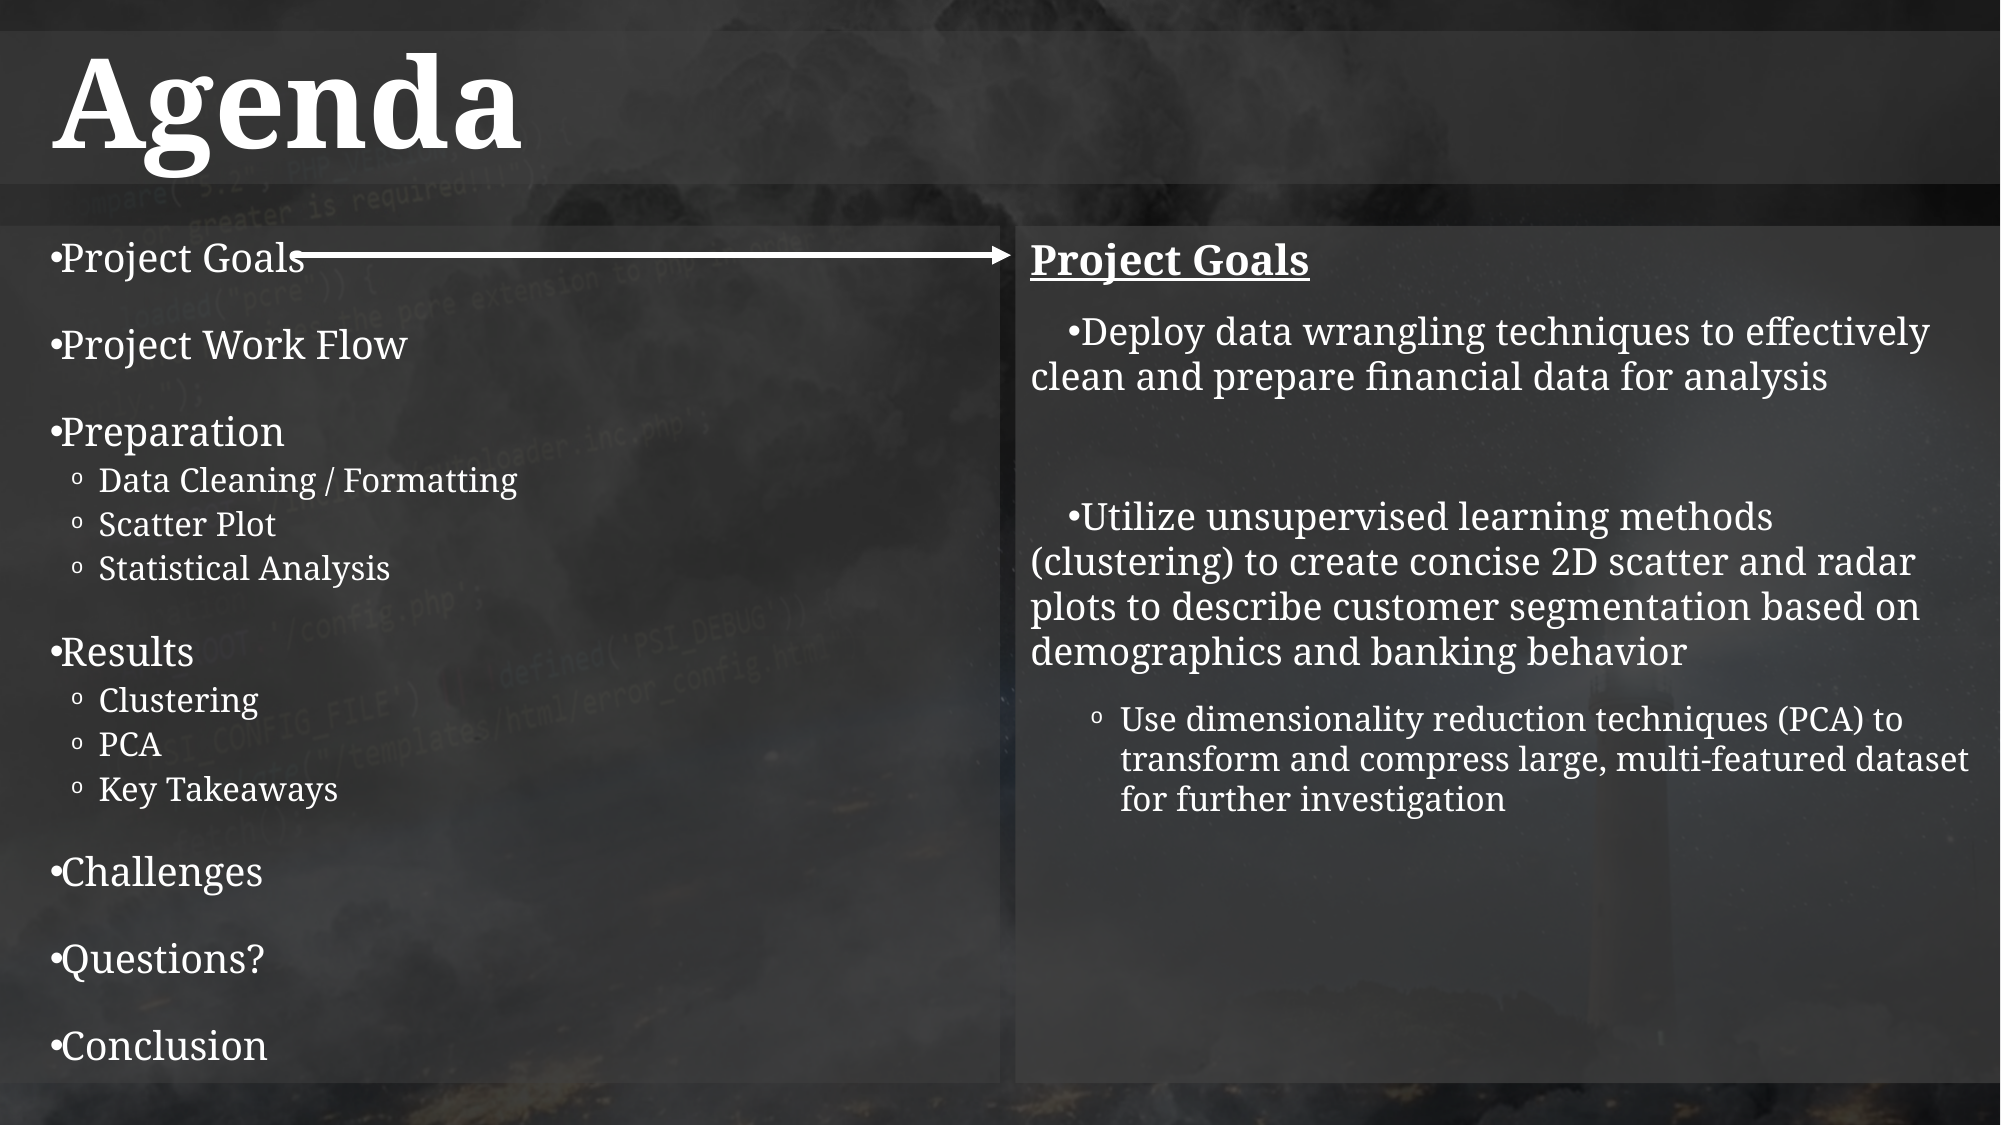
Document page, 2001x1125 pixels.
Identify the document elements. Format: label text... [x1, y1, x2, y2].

picture [0, 0, 2001, 1125]
title Agenda [0, 31, 2000, 184]
list Project Goals Deploy data wrangling techniques to effectively clean and prepare financial data for analysis Utilize unsupervised learning methods (clustering) to create concise 2D scatter and radar plots to describe customer segmentation based on demographics and banking behavior Use dimensionality reduction techniques (PCA) to transform and compress large, multi-featured dataset for further investigation [1015, 225, 2000, 1084]
list Project Goals Project Work Flow Preparation Data Cleaning / Formatting Scatter Plot Statistical Analysis Results Clustering PCA Key Takeaways Challenges Questions? Conclusion [0, 225, 1000, 1084]
